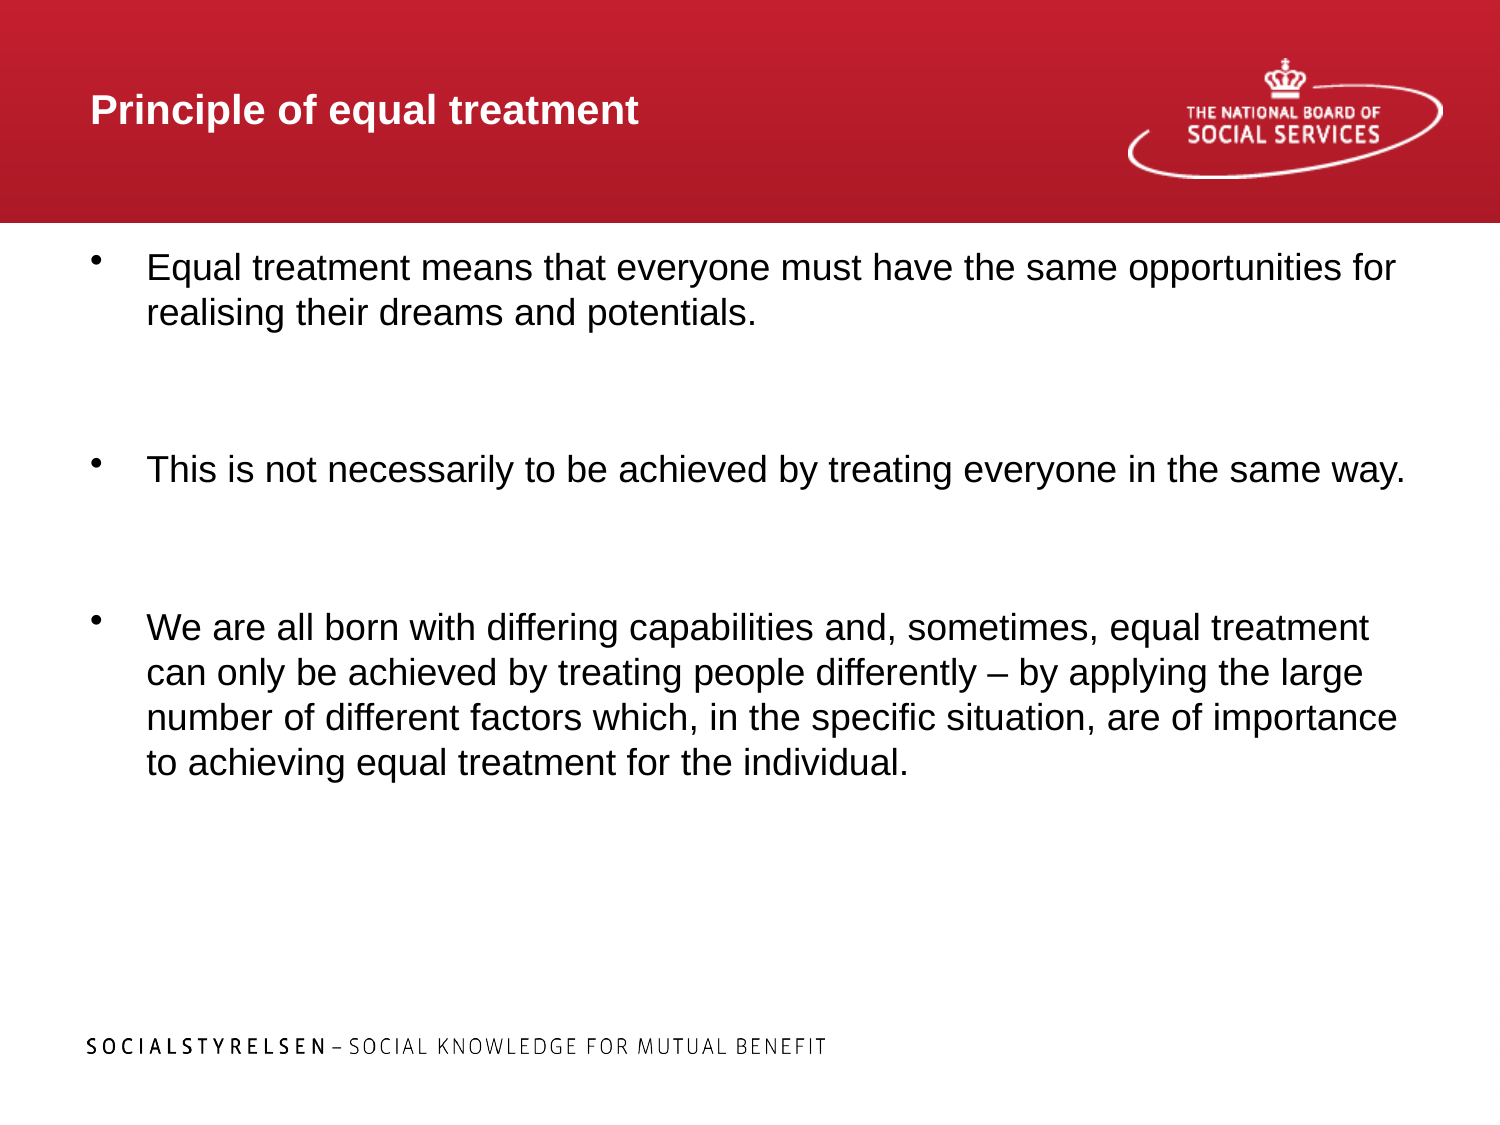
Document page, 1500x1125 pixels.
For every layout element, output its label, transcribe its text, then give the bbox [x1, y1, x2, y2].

title Principle of equal treatment [75, 75, 1004, 208]
picture [1128, 58, 1443, 179]
list Equal treatment means that everyone must have the same opportunities for realising their dreams and potentials. This is not necessarily to be achieved by treating everyone in the same way. We are all born with differing capabilities and, sometimes, equal treatment can only be achieved by treating people differently – by applying the large number of different factors which, in the specific situation, are of importance to achieving equal treatment for the individual. [74, 234, 1426, 1006]
picture [0, 223, 1500, 1125]
